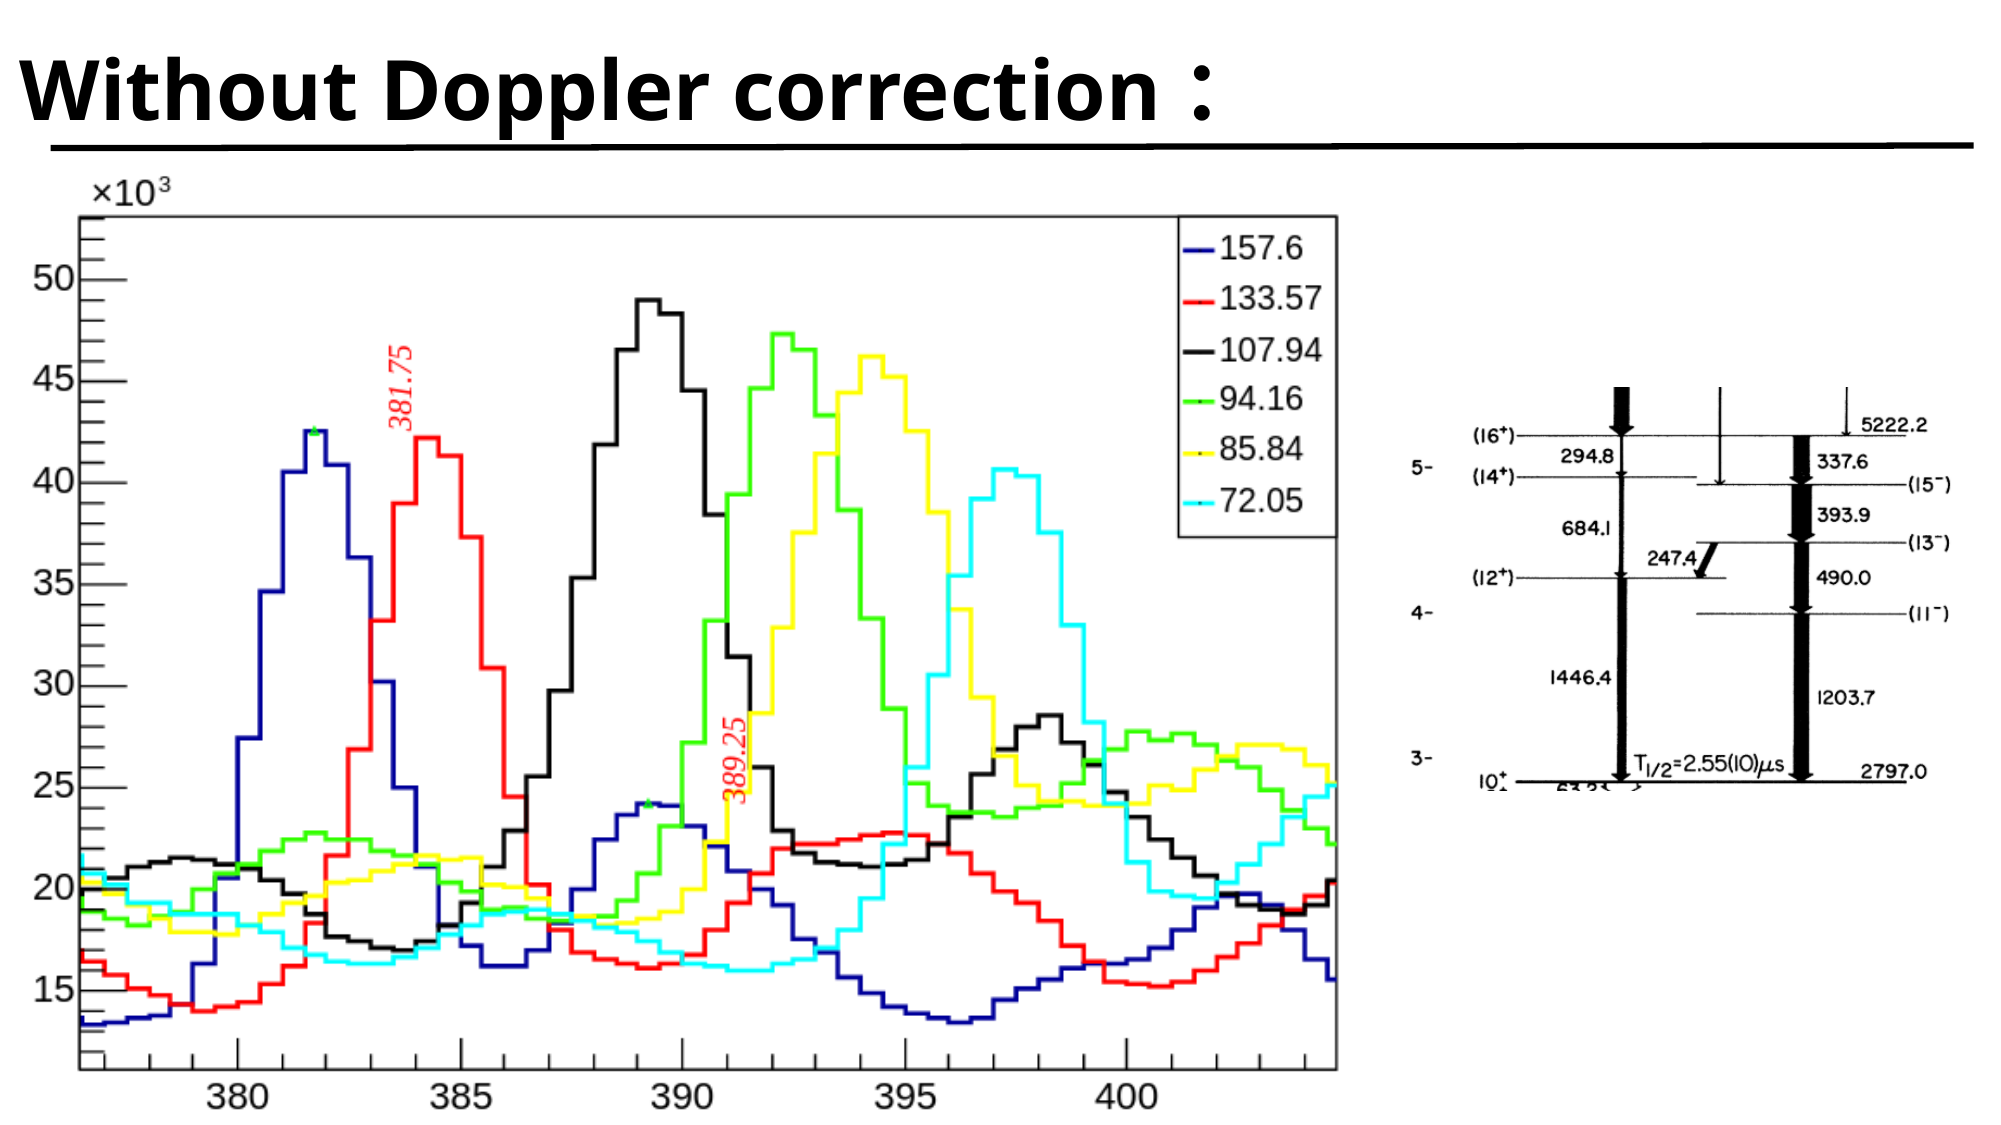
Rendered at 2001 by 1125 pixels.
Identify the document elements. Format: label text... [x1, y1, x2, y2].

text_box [50, 145, 1974, 149]
picture [0, 163, 1999, 1125]
text_box Without Doppler correction： [4, 0, 2000, 146]
